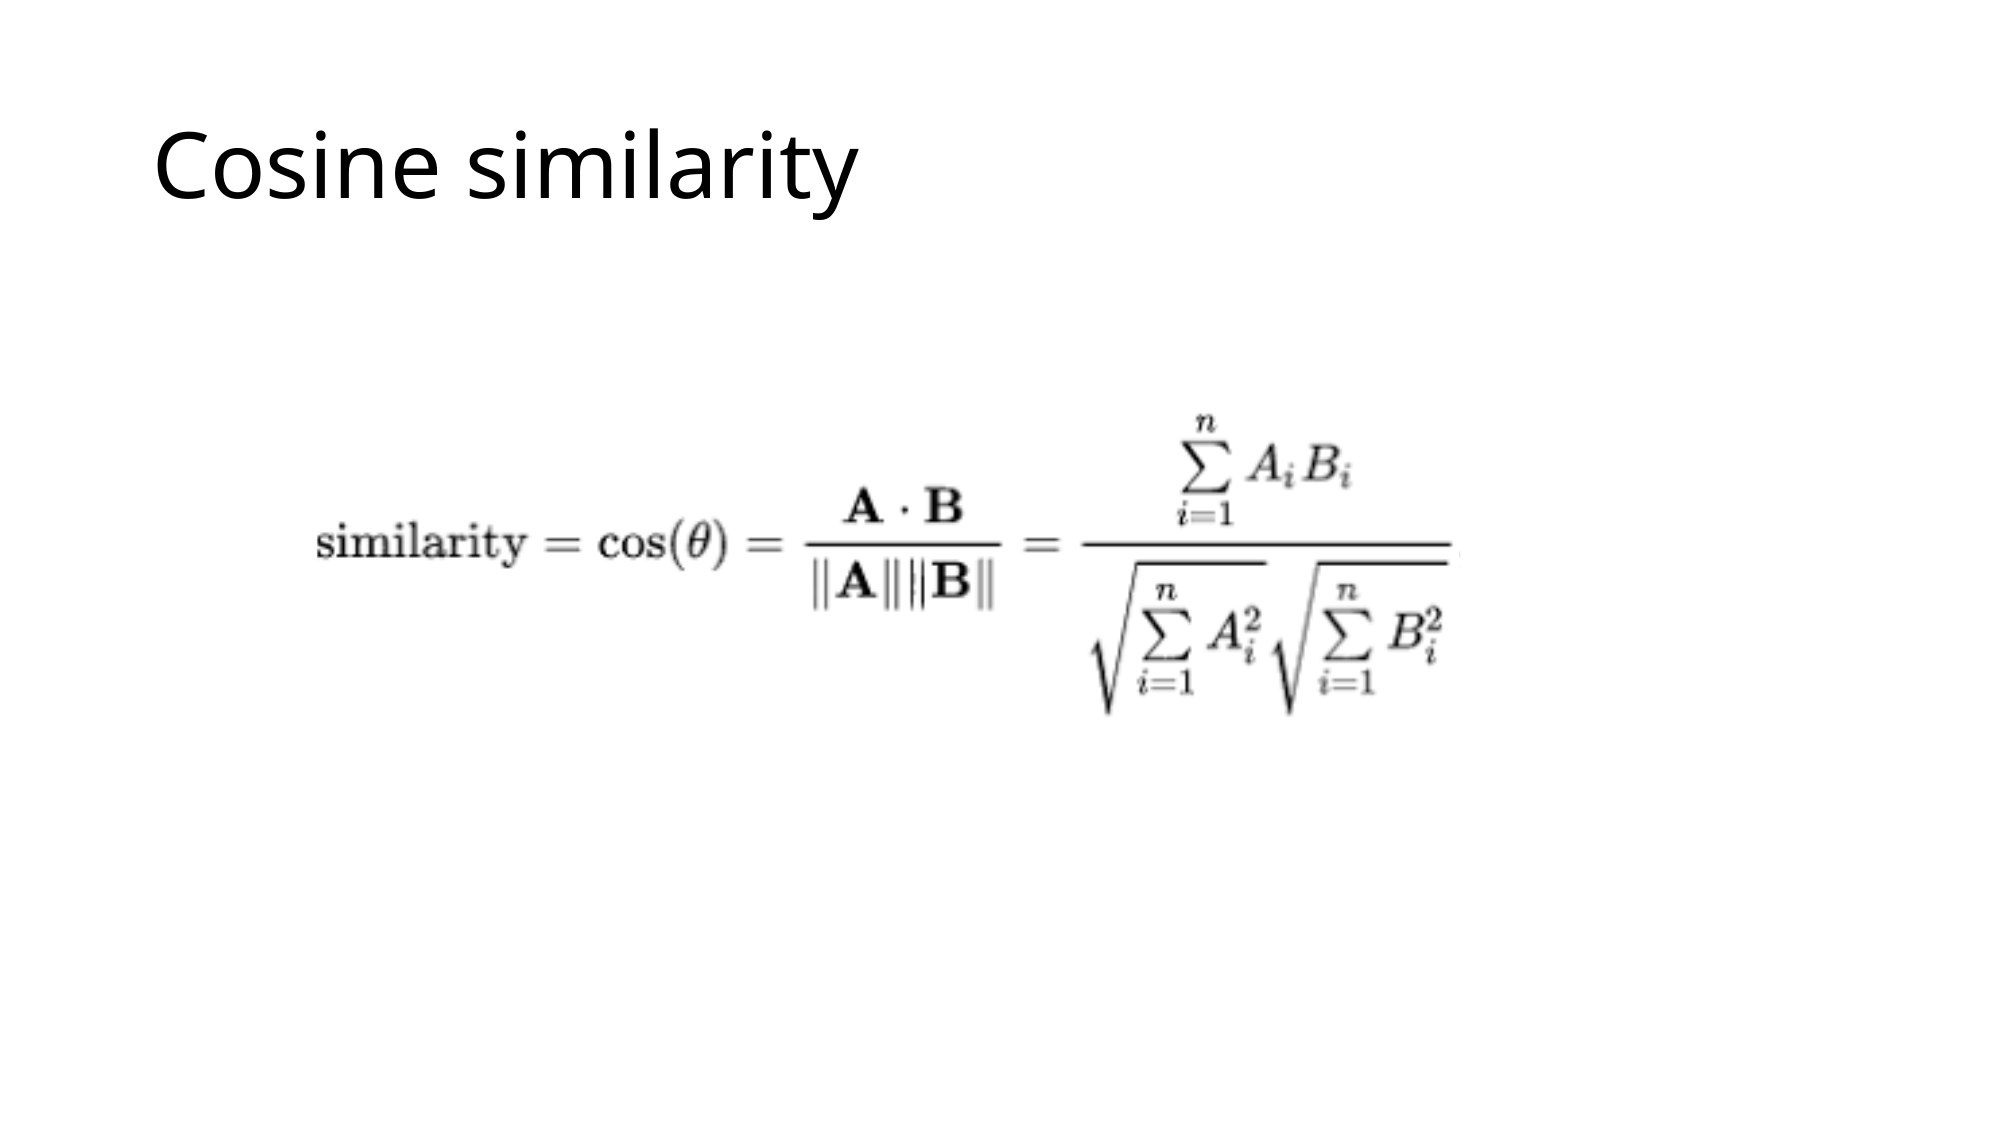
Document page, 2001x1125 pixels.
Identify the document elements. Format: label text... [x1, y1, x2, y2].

title Cosine similarity [137, 59, 1863, 278]
picture [316, 404, 1461, 720]
